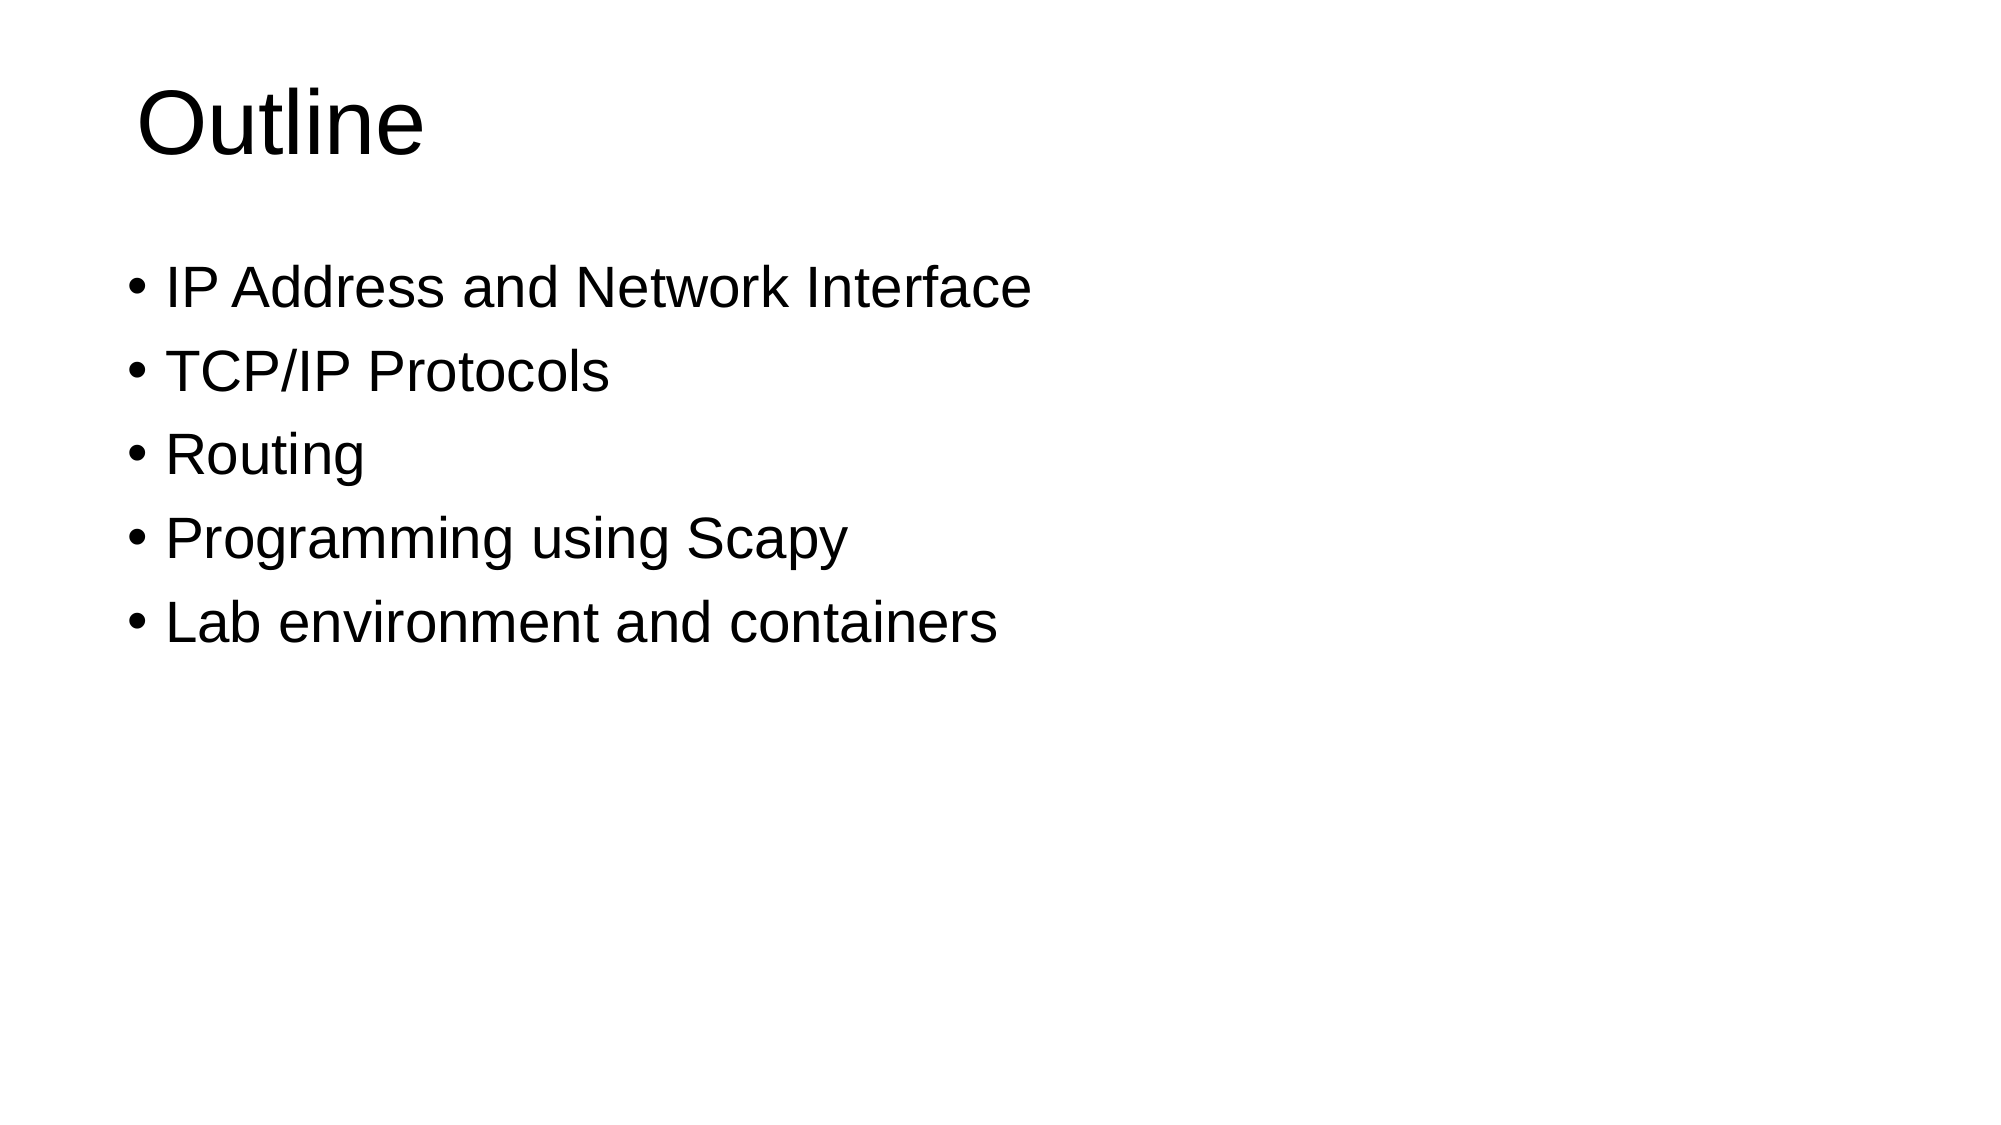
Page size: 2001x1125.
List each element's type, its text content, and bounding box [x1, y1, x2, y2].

list IP Address and Network Interface TCP/IP Protocols Routing Programming using Scapy Lab environment and containers [112, 249, 1913, 913]
title Outline [121, 50, 1688, 200]
